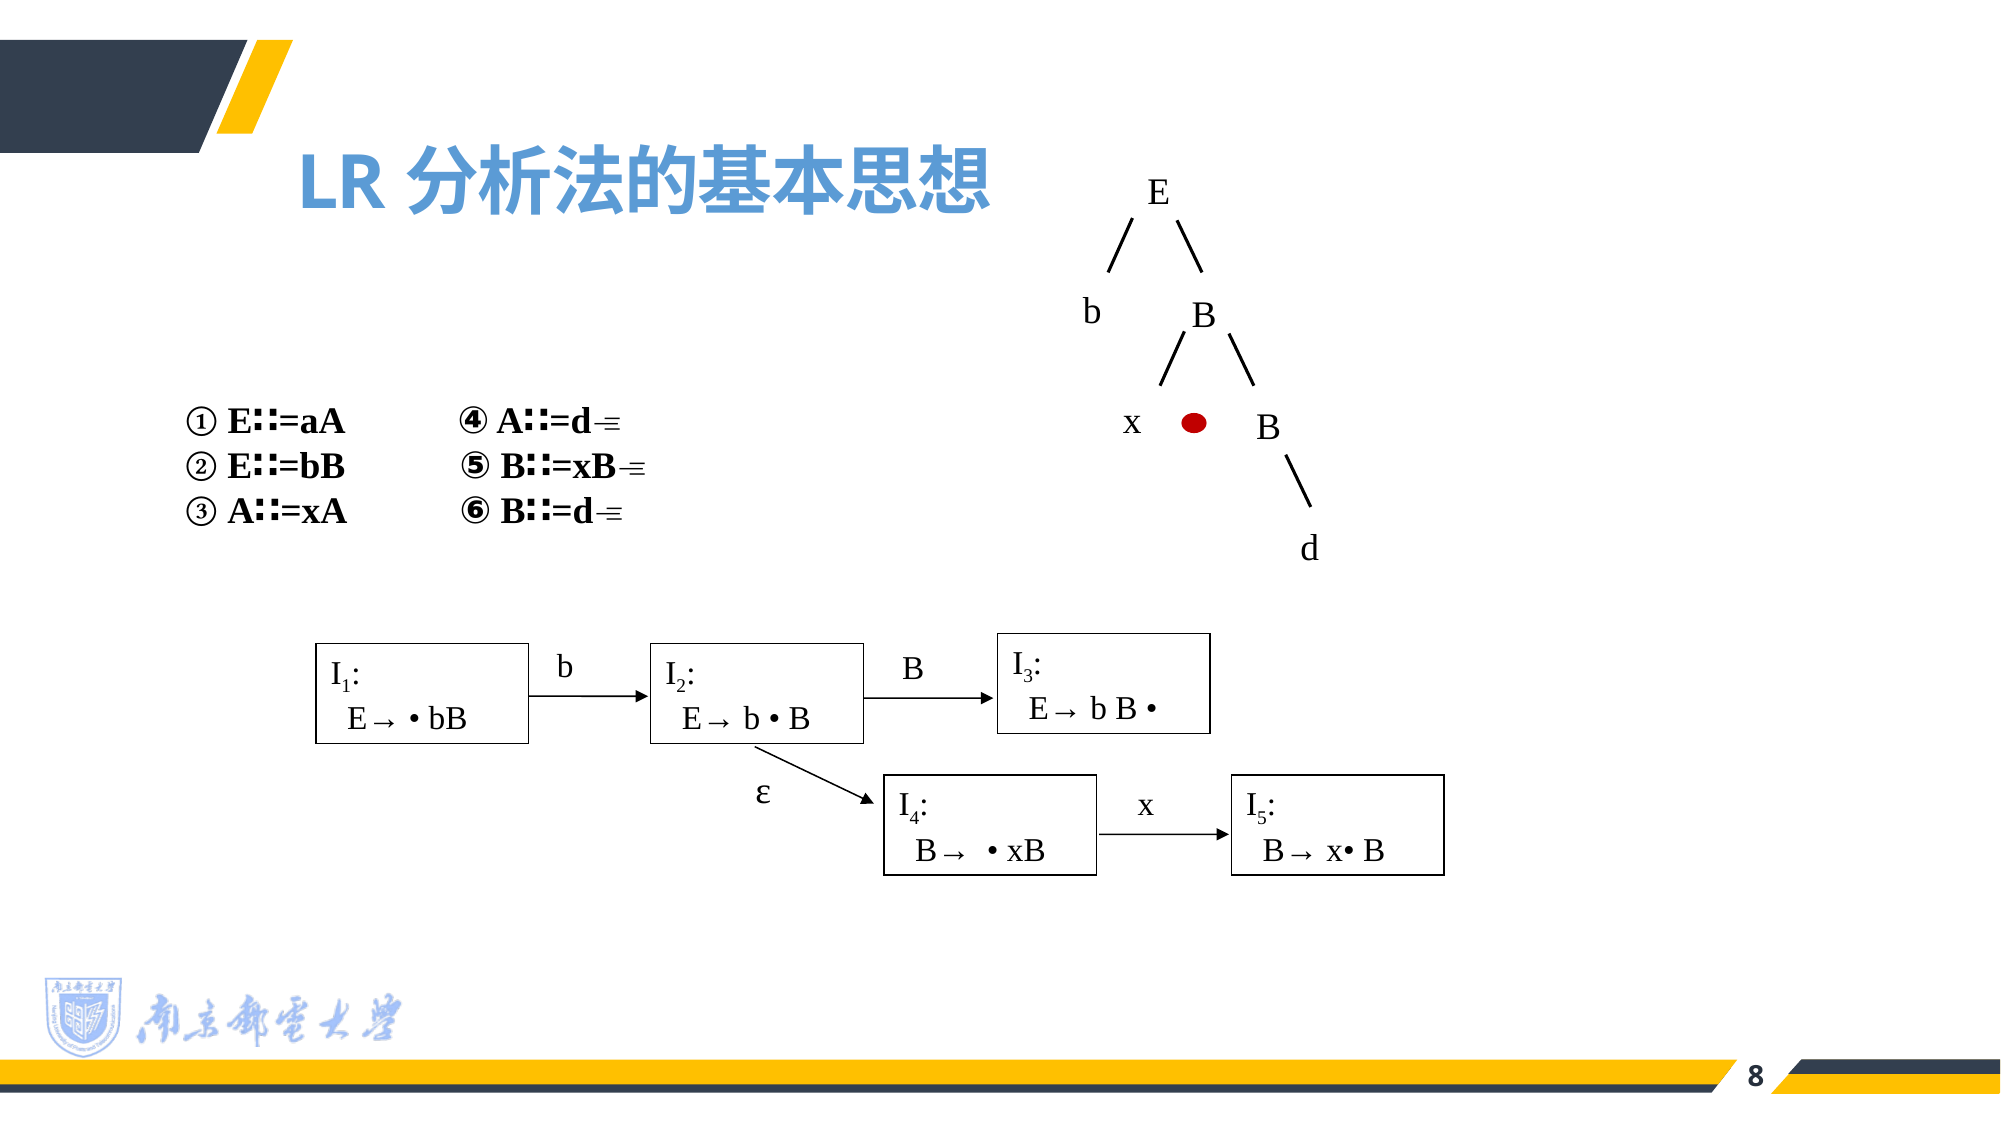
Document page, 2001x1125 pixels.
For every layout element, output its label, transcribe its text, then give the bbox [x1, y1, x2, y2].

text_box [1160, 331, 1185, 386]
text_box I1: E→ • bB [315, 643, 529, 744]
text_box E [1132, 159, 1242, 220]
text_box [1181, 412, 1207, 434]
text_box I5: B→ x• B [1231, 775, 1445, 876]
text_box ε [740, 758, 871, 819]
text_box ① E∷=aA ④ A∷=d ② E∷=bB ⑤ B∷=xB ③ A∷=xA ⑥ B∷=d [132, 388, 1133, 538]
text_box LR分析法的基本思想 [276, 127, 1013, 234]
slide_number 8 [1708, 1047, 1780, 1108]
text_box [1098, 775, 1229, 835]
text_box B [1241, 394, 1350, 455]
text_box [1108, 218, 1133, 273]
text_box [1285, 454, 1311, 507]
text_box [1176, 220, 1202, 273]
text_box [1228, 333, 1254, 386]
text_box d [1285, 515, 1395, 576]
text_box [518, 637, 649, 697]
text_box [863, 639, 994, 699]
text_box I3: E→ b B • [997, 633, 1211, 734]
text_box b [1068, 278, 1177, 339]
text_box I2: E→ b • B [650, 643, 864, 744]
text_box B [1176, 282, 1286, 342]
text_box x [1133, 388, 1217, 448]
text_box I4: B→ • xB [883, 775, 1097, 876]
